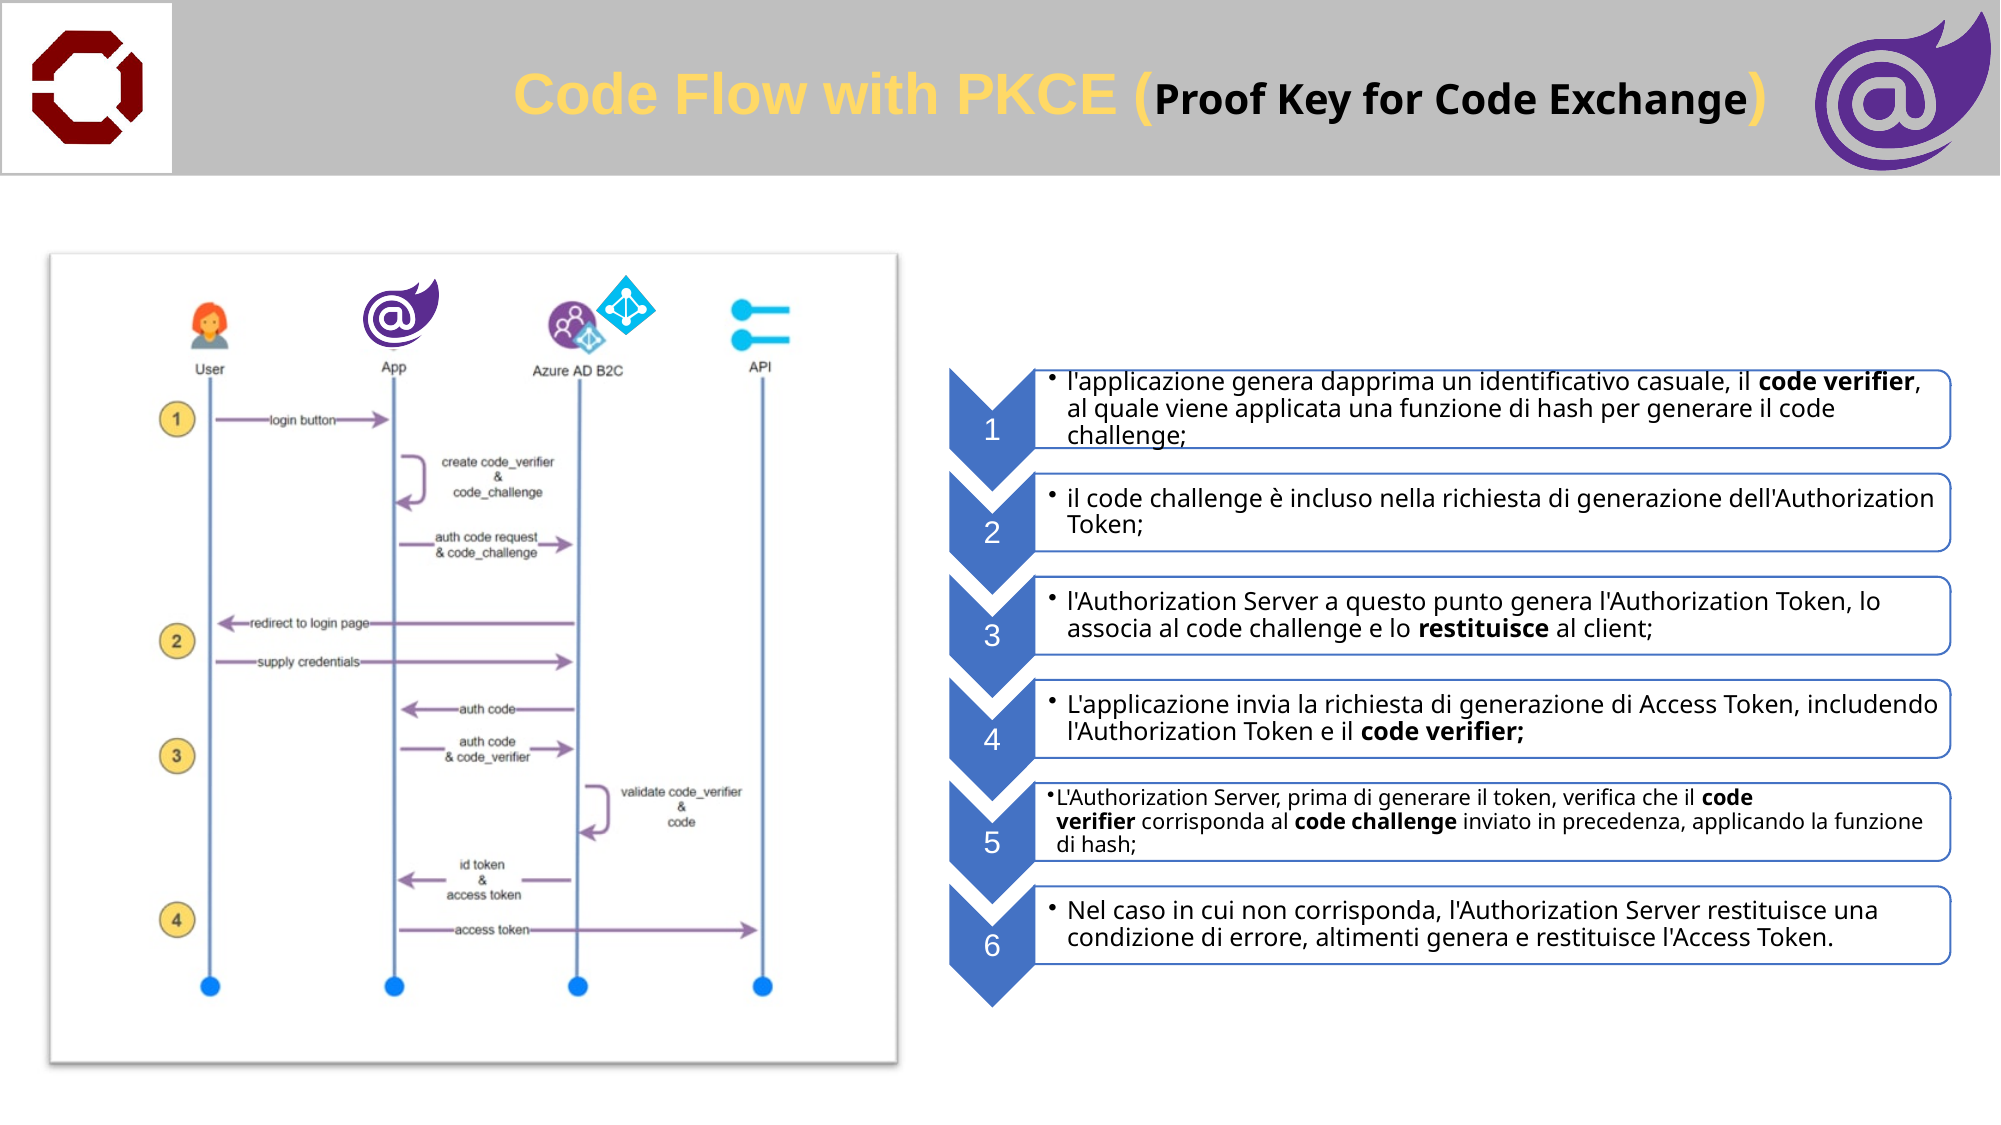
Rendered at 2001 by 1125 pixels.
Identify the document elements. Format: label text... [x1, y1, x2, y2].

picture [1815, 3, 1992, 179]
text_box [35, 240, 914, 1077]
text_box [0, 0, 2000, 177]
picture [2, 3, 172, 173]
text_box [950, 370, 1951, 1007]
text_box Code Flow with PKCE (Proof Key for Code Exchange) [238, 48, 1783, 134]
